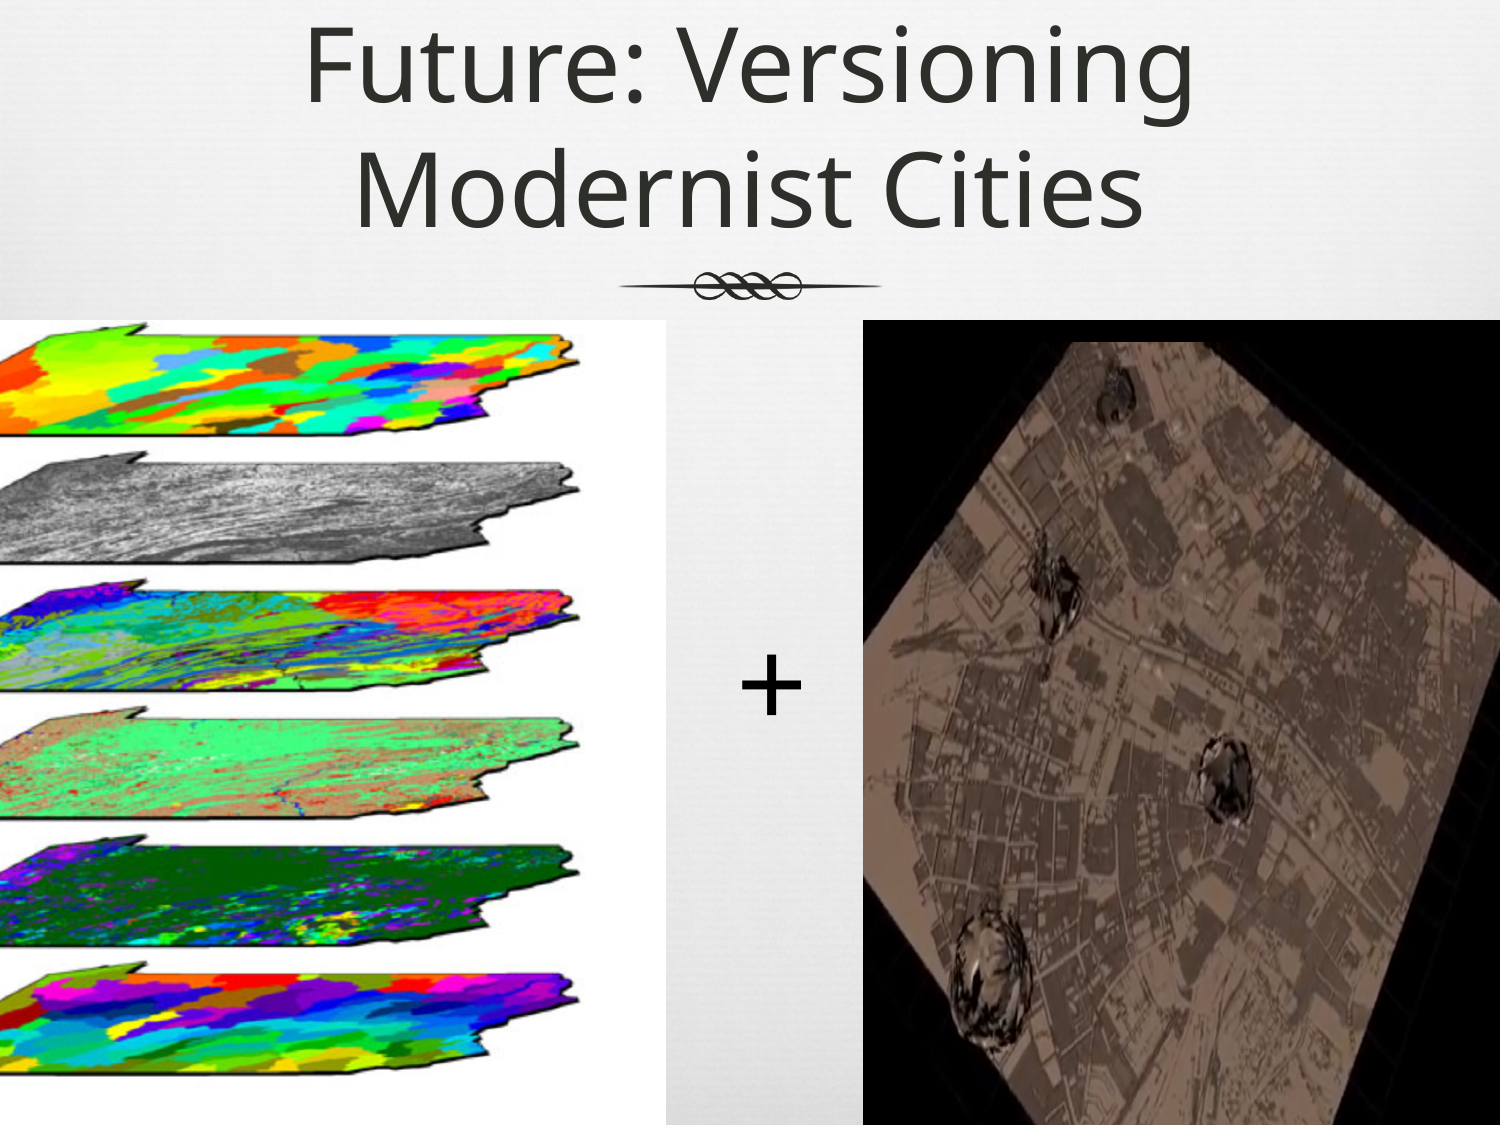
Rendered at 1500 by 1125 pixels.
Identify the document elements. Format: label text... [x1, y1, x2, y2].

picture [0, 319, 667, 1125]
picture [615, 272, 885, 300]
picture [863, 319, 1500, 1125]
title Future: Versioning Modernist Cities [112, 11, 1388, 236]
text_box + [721, 597, 803, 762]
